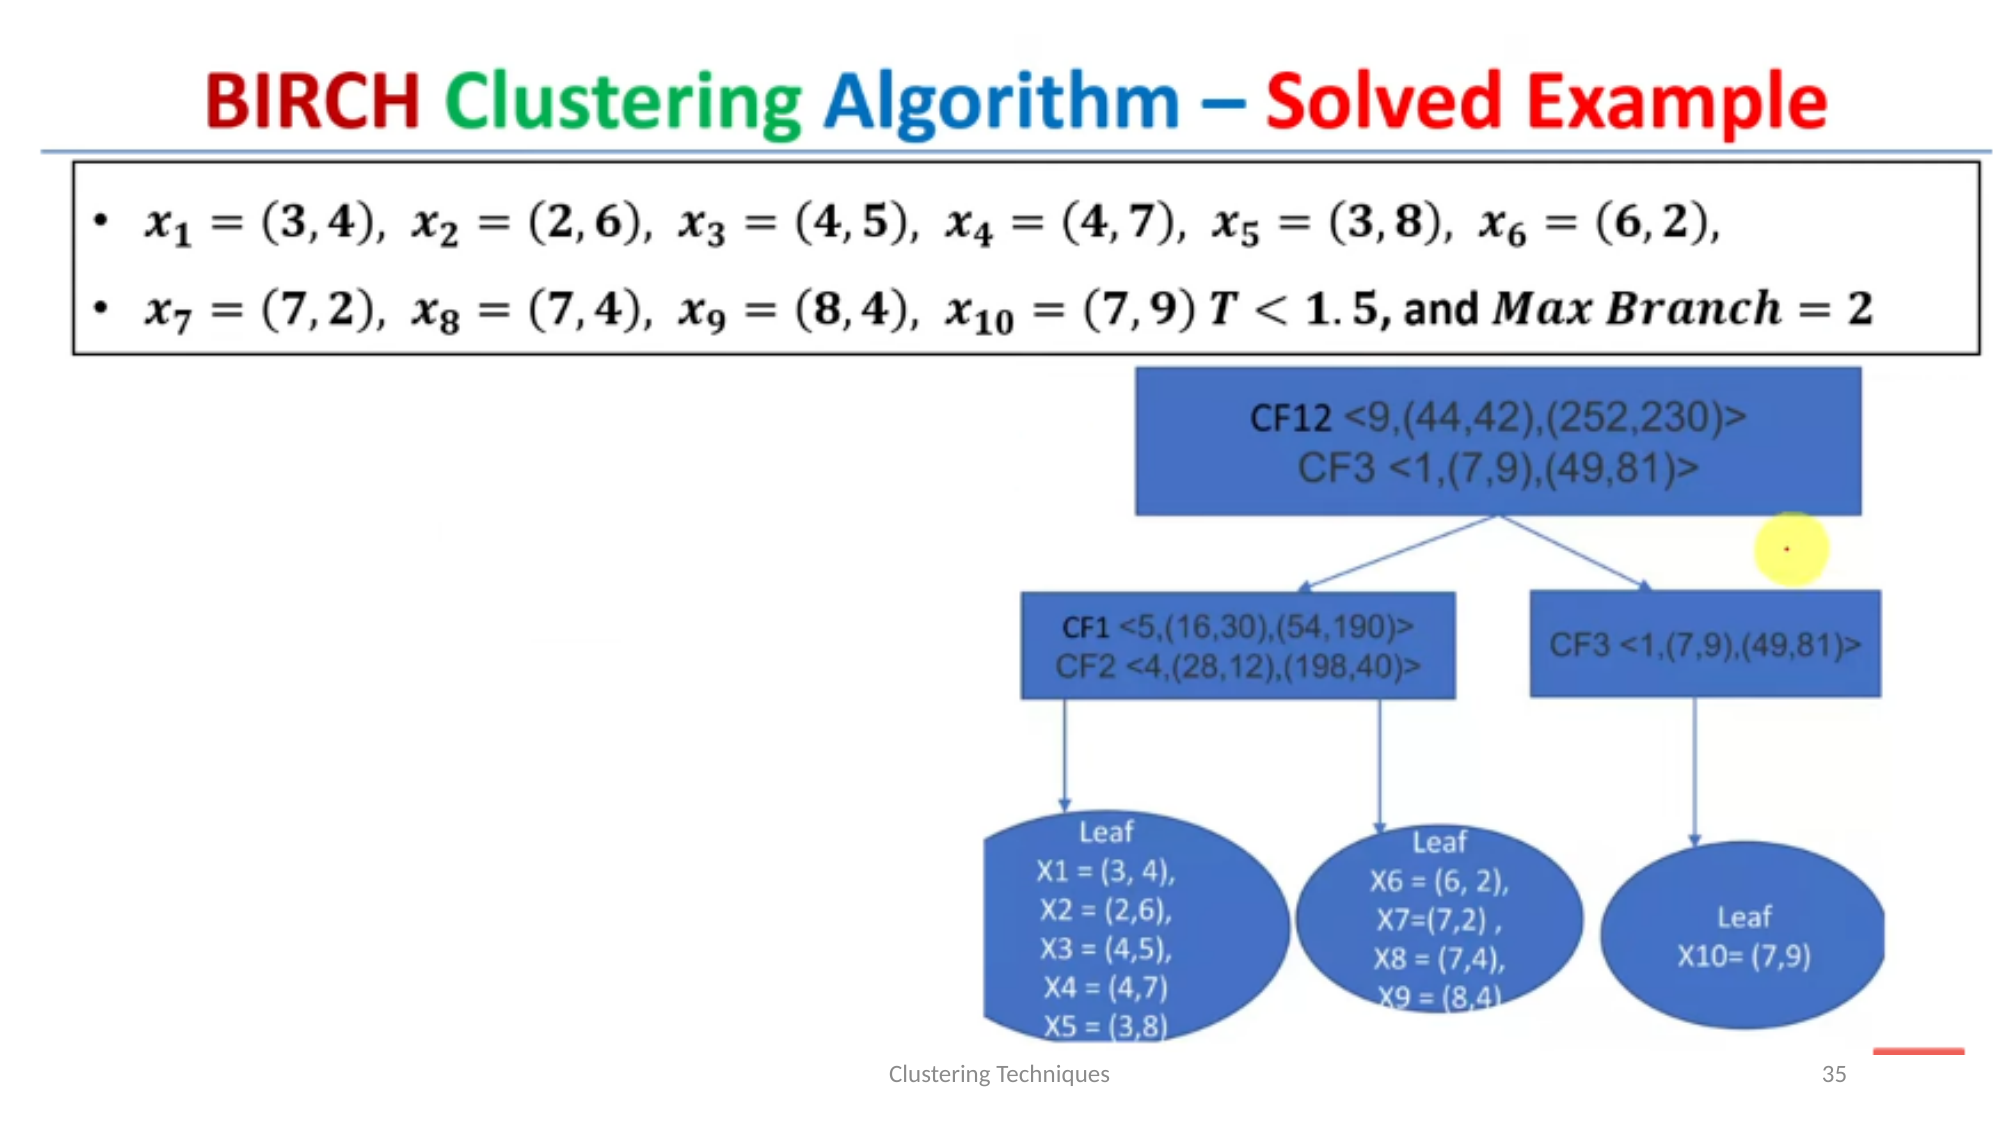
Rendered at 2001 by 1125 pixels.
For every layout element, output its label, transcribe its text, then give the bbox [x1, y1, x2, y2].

slide_number 35 [1412, 1055, 1863, 1103]
picture [0, 0, 2000, 1055]
footer Clustering Techniques [662, 1055, 1338, 1103]
